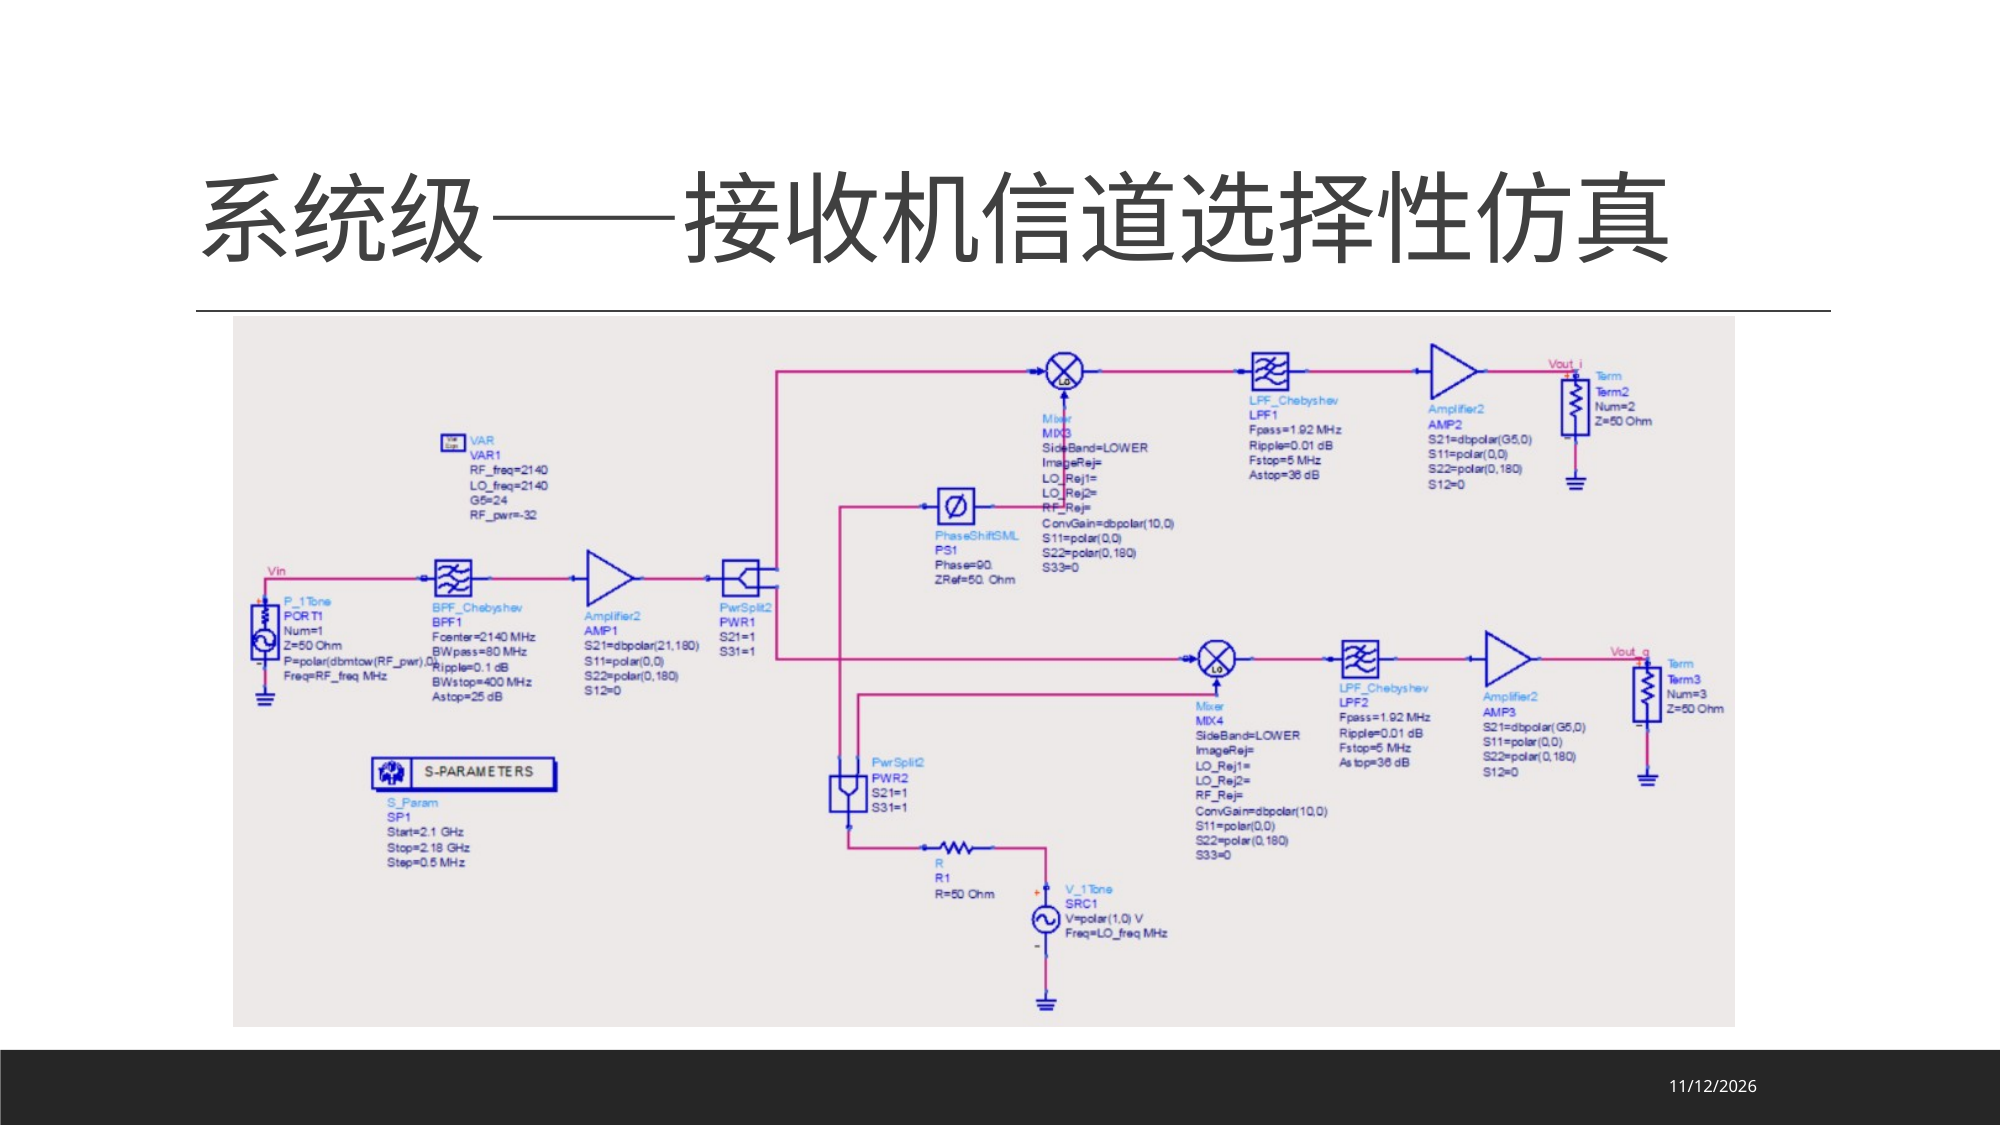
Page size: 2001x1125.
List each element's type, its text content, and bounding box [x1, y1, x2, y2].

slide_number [1348, 1057, 1773, 1118]
title 系统级——接收机信道选择性仿真 [180, 47, 1830, 285]
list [232, 315, 1736, 1027]
